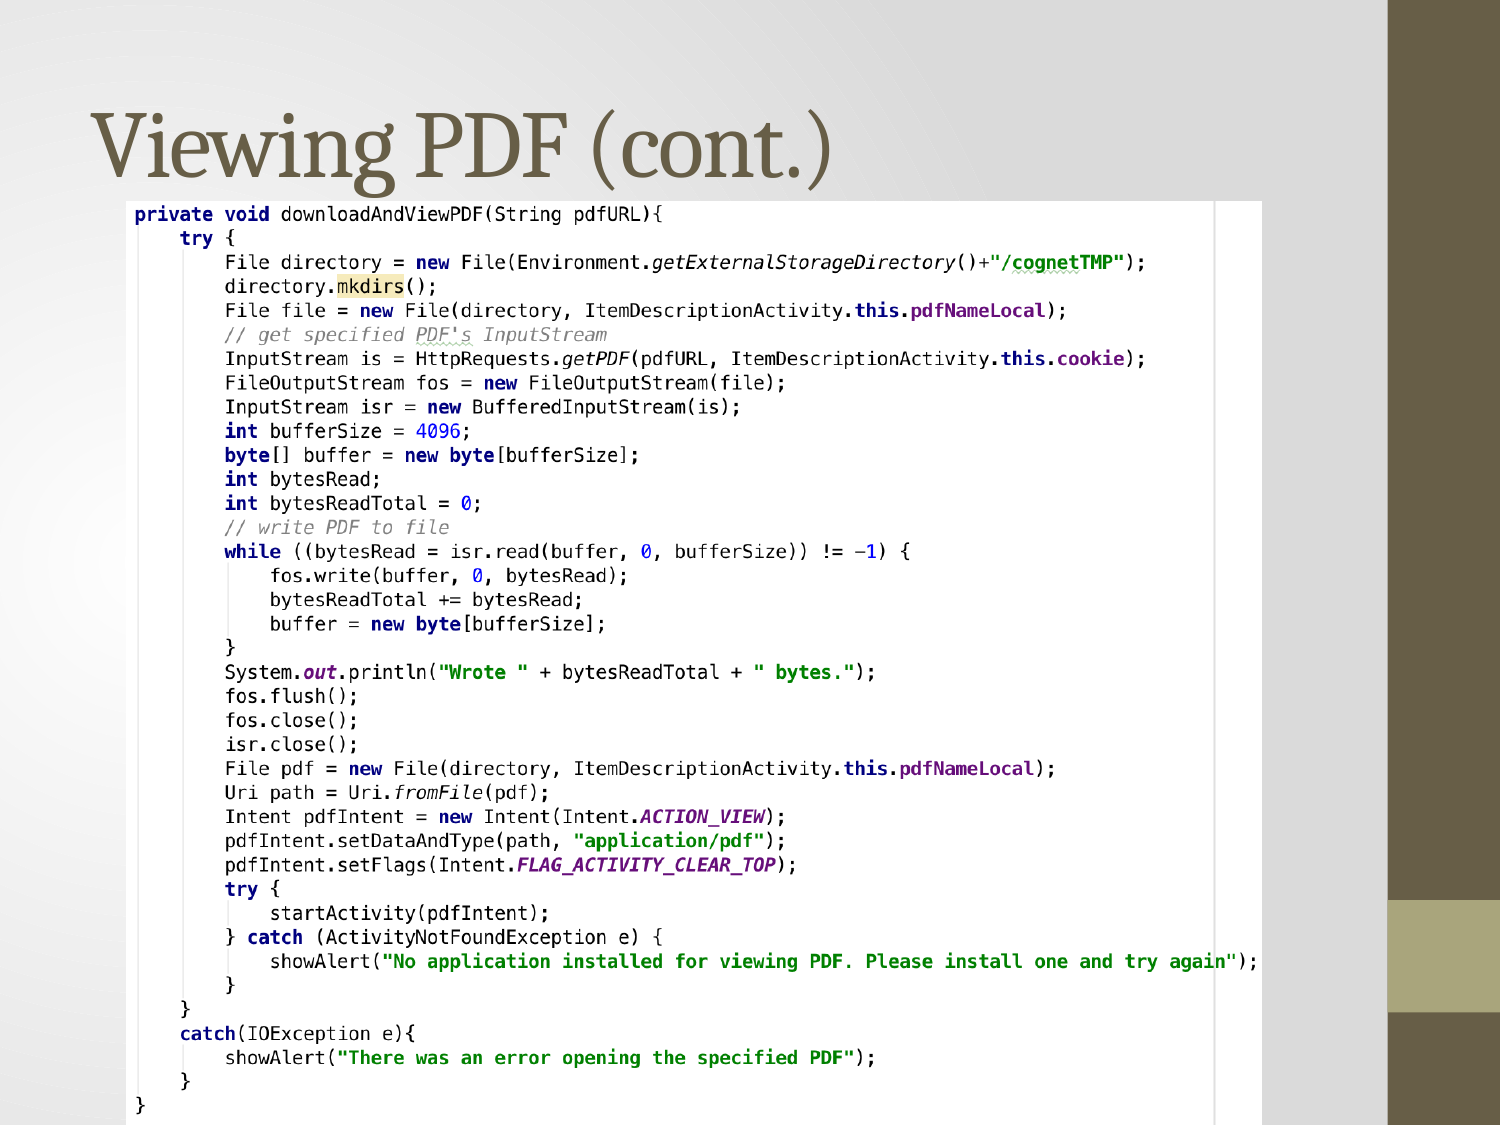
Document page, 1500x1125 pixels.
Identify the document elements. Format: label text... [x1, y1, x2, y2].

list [125, 201, 1263, 1125]
title Viewing PDF (cont.) [75, 45, 1325, 233]
